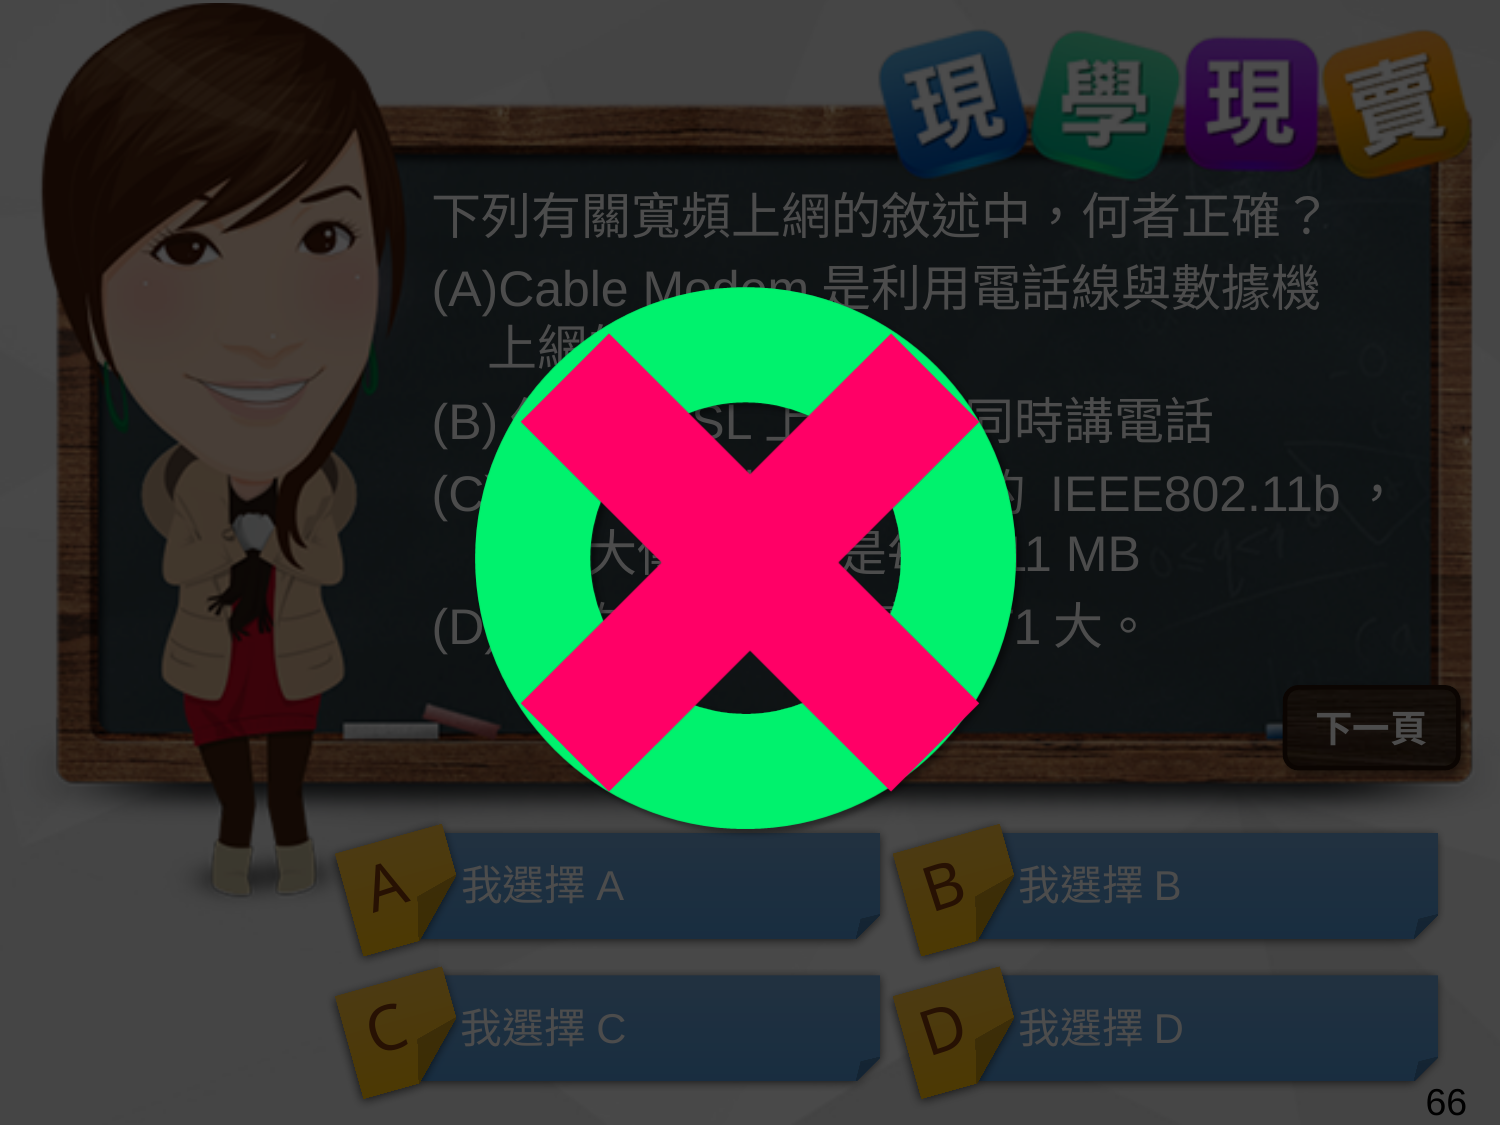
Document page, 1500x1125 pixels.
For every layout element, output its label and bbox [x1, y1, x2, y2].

text_box [345, 832, 881, 943]
text_box [345, 975, 881, 1086]
picture [471, 283, 1029, 842]
text_box [0, 0, 1500, 1125]
text_box [903, 832, 1439, 943]
text_box [903, 975, 1439, 1086]
